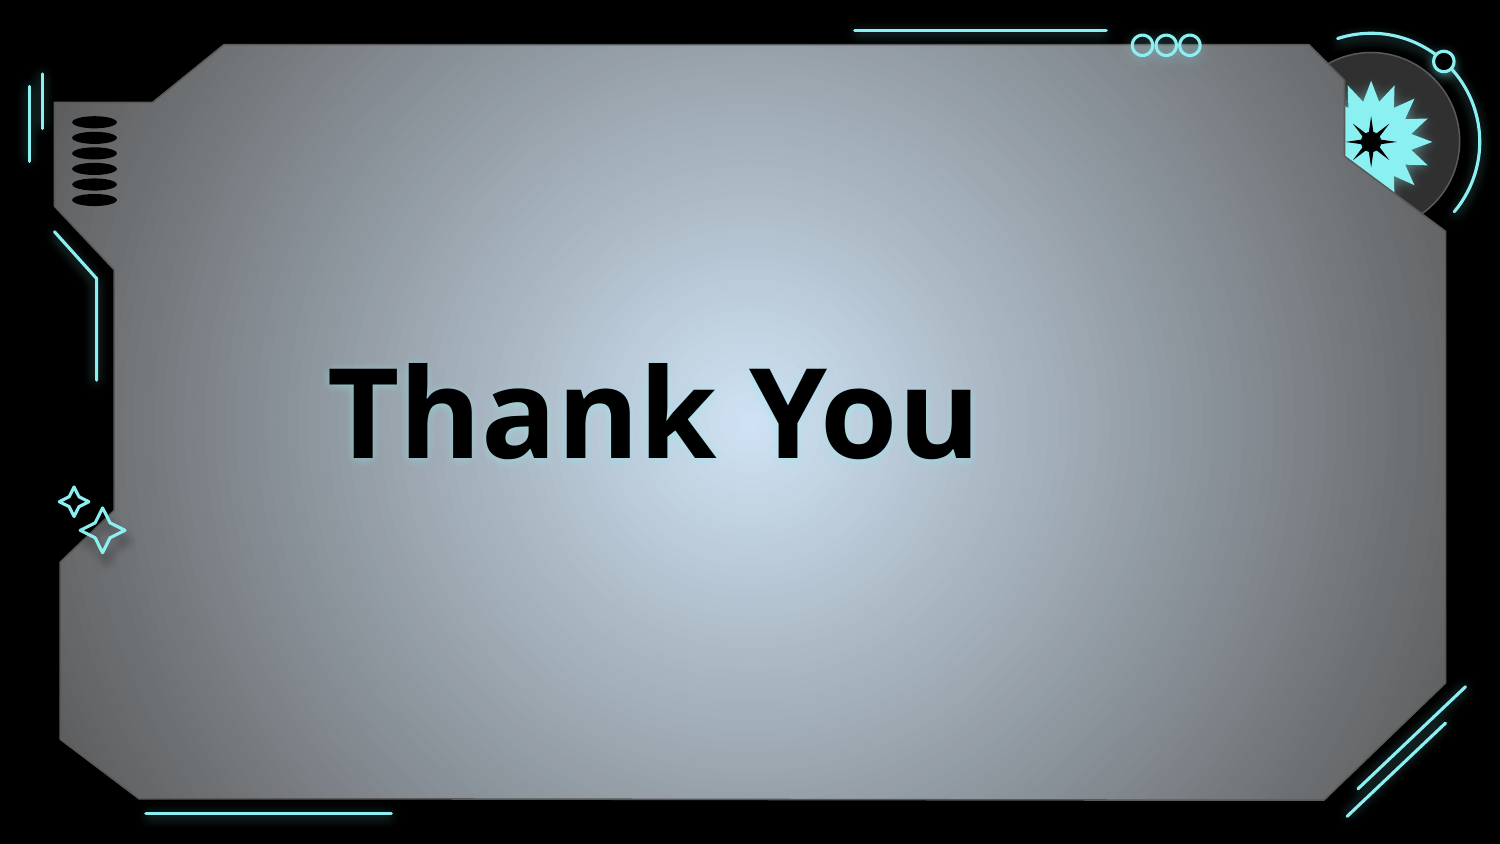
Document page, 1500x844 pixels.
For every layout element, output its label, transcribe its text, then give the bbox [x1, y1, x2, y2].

title Thank You [312, 369, 1460, 449]
